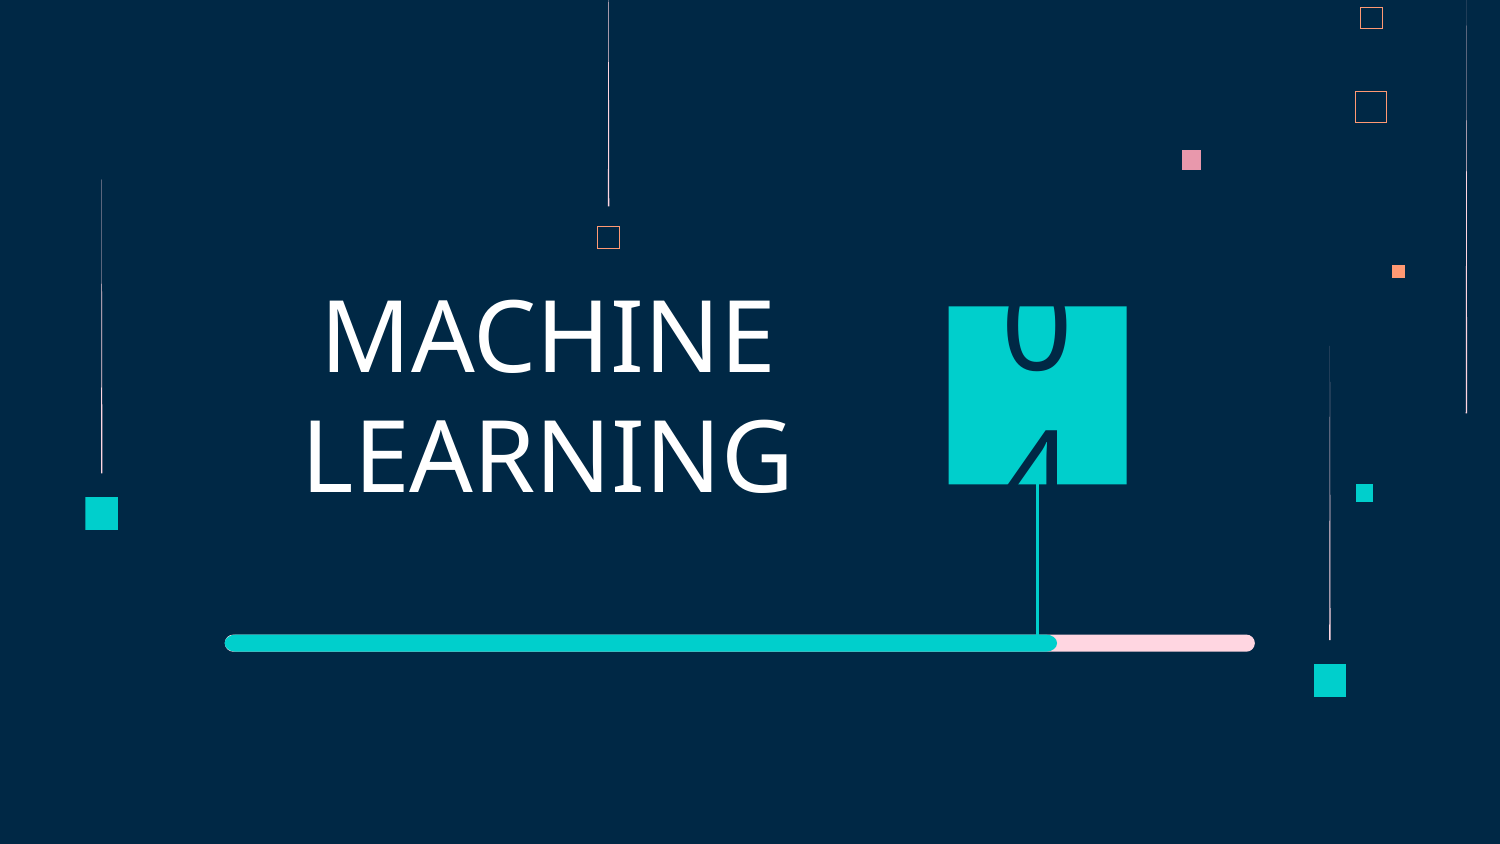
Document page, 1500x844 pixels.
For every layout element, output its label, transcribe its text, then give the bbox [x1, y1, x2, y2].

text_box [1049, 634, 1255, 652]
title 04 [957, 348, 1119, 443]
title MACHINE LEARNING [244, 263, 853, 528]
text_box [224, 634, 1058, 652]
text_box [948, 306, 1127, 485]
